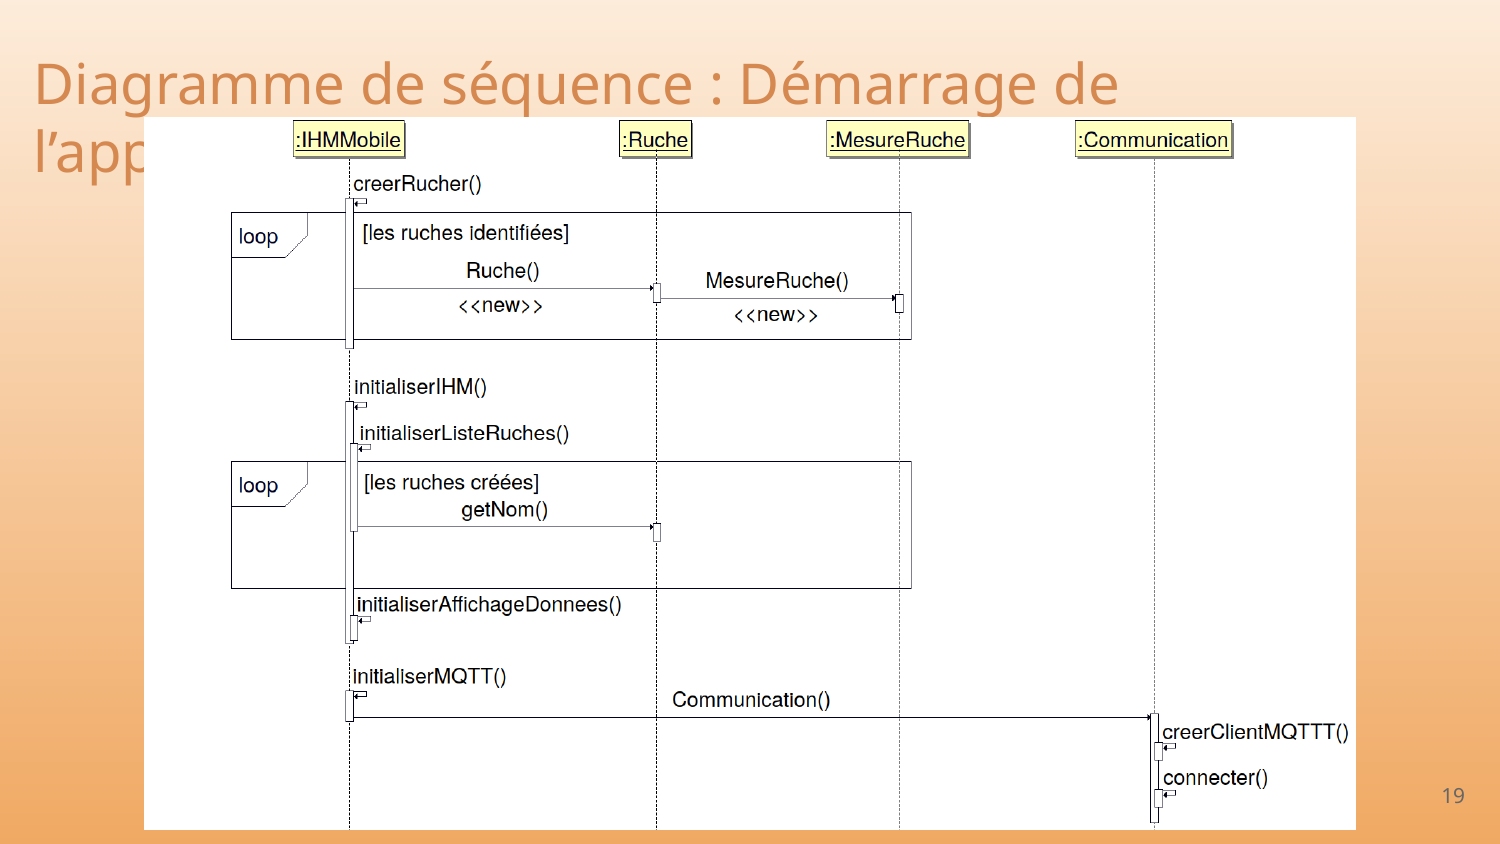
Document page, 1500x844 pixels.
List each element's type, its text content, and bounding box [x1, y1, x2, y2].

slide_number ‹#› [1389, 764, 1480, 830]
text_box Diagramme de séquence : Démarrage de l’application [19, 33, 1456, 199]
picture [144, 117, 1356, 830]
